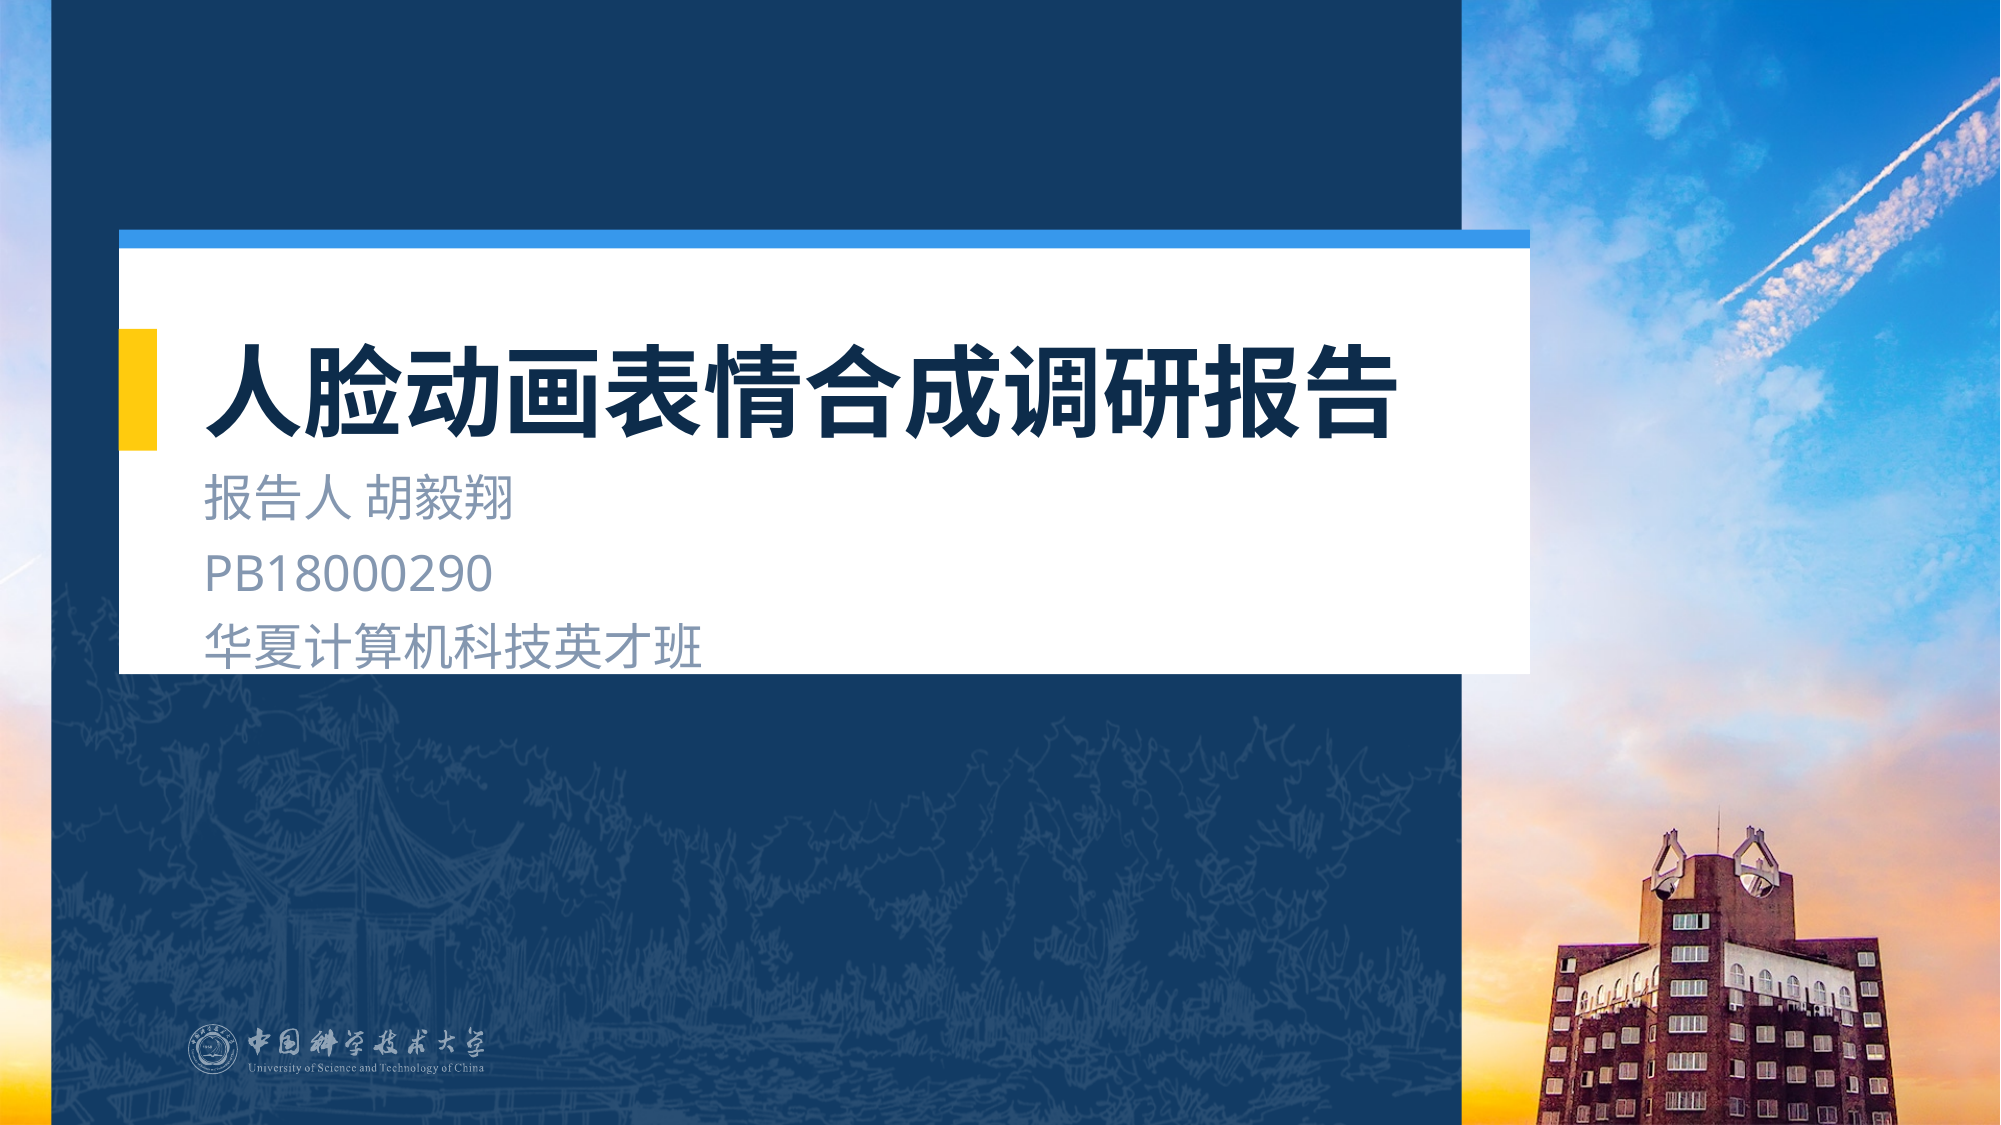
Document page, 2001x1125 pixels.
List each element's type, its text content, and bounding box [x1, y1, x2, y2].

title 人脸动画表情合成调研报告 [188, 328, 1490, 465]
subtitle 报告人 胡毅翔 PB18000290 华夏计算机科技英才班 [188, 465, 1490, 688]
picture [1462, 0, 2000, 1125]
picture [0, 0, 51, 1125]
